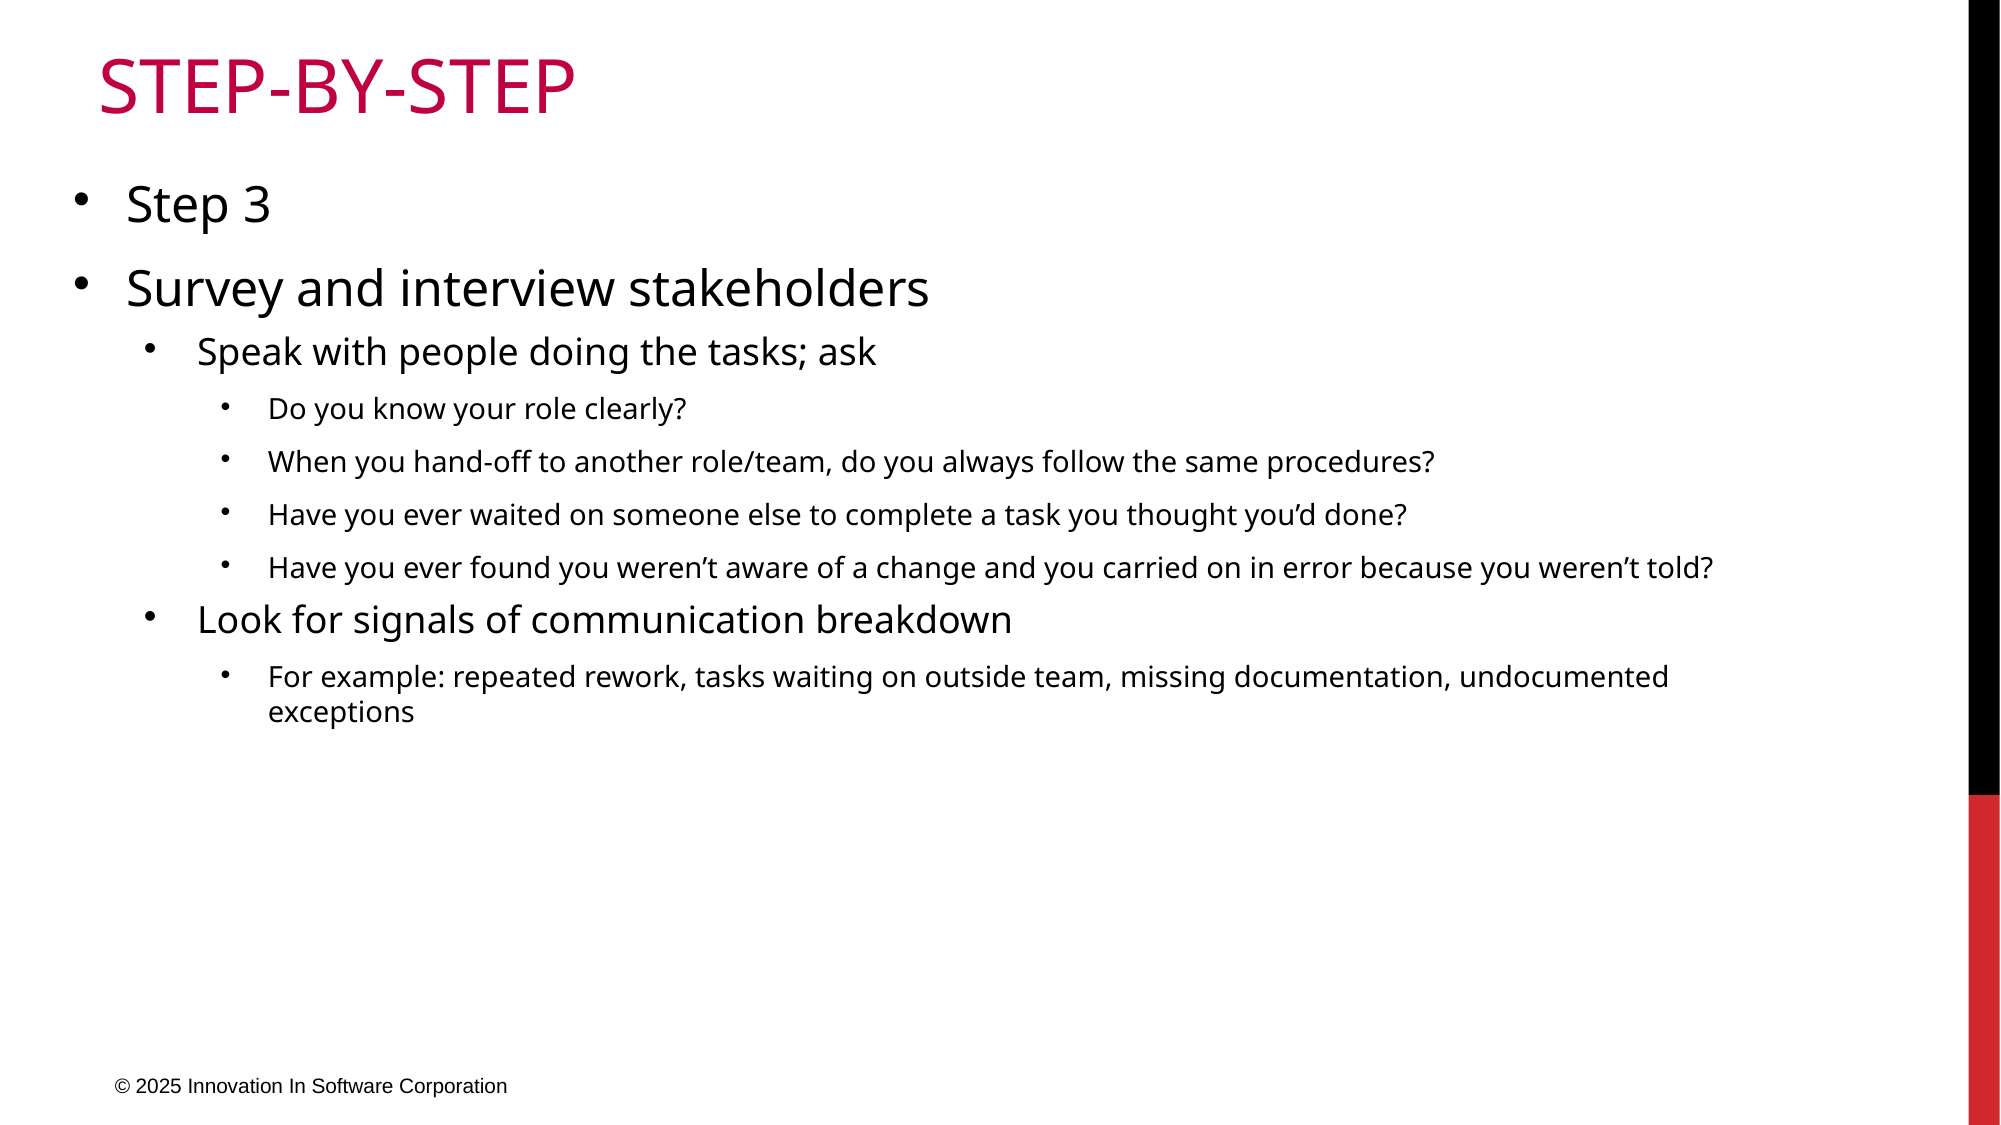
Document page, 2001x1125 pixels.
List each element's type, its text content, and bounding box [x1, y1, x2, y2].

footer © 2025 Innovation In Software Corporation [99, 1065, 850, 1112]
list Step 3 Survey and interview stakeholders Speak with people doing the tasks; ask Do you know your role clearly? When you hand-off to another role/team, do you always follow the same procedures? Have you ever waited on someone else to complete a task you thought you’d done? Have you ever found you weren’t aware of a change and you carried on in error because you weren’t told? Look for signals of communication breakdown For example: repeated rework, tasks waiting on outside team, missing documentation, undocumented exceptions [55, 172, 1752, 990]
title Step-by-Step [98, 0, 1870, 186]
